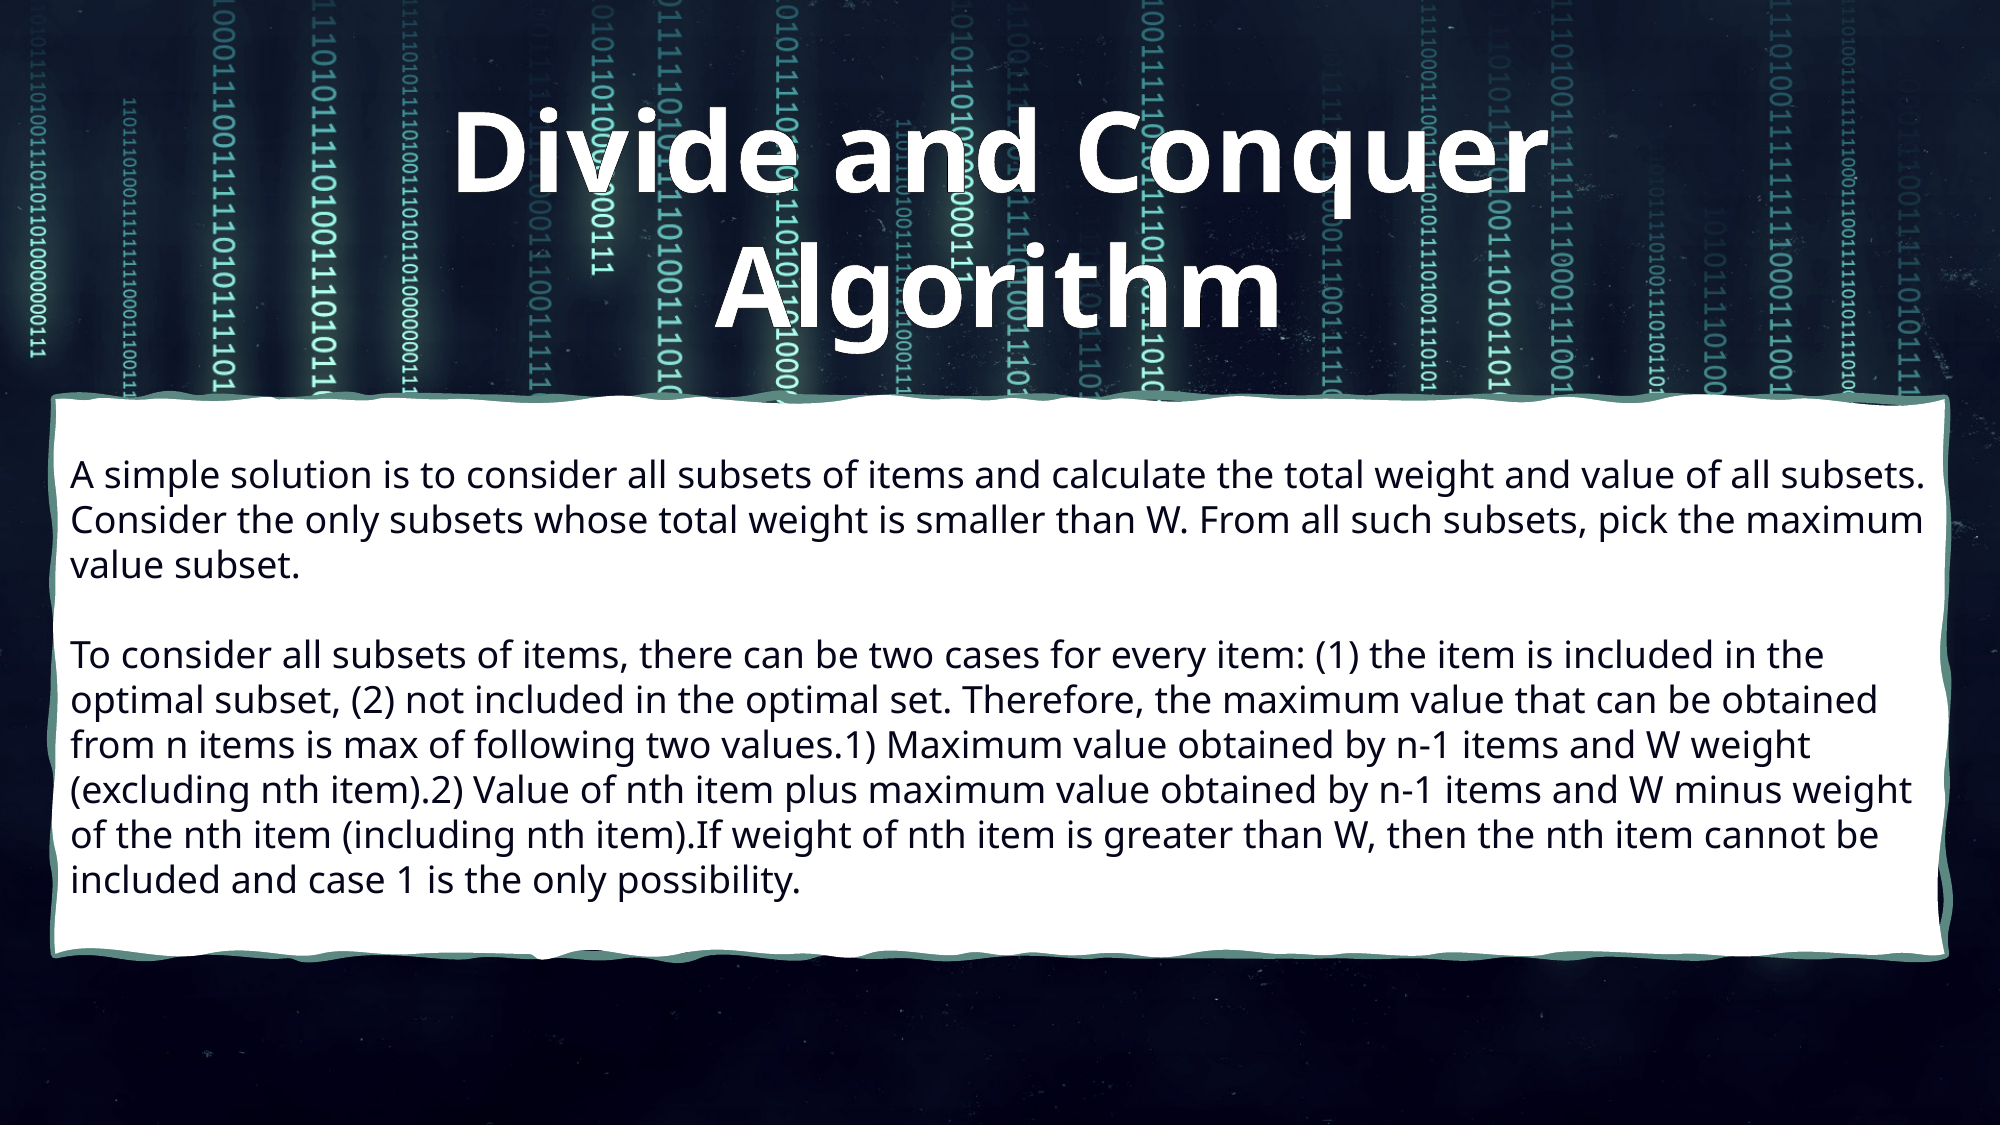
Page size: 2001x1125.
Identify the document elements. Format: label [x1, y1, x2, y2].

list [0, 0, 2000, 1125]
